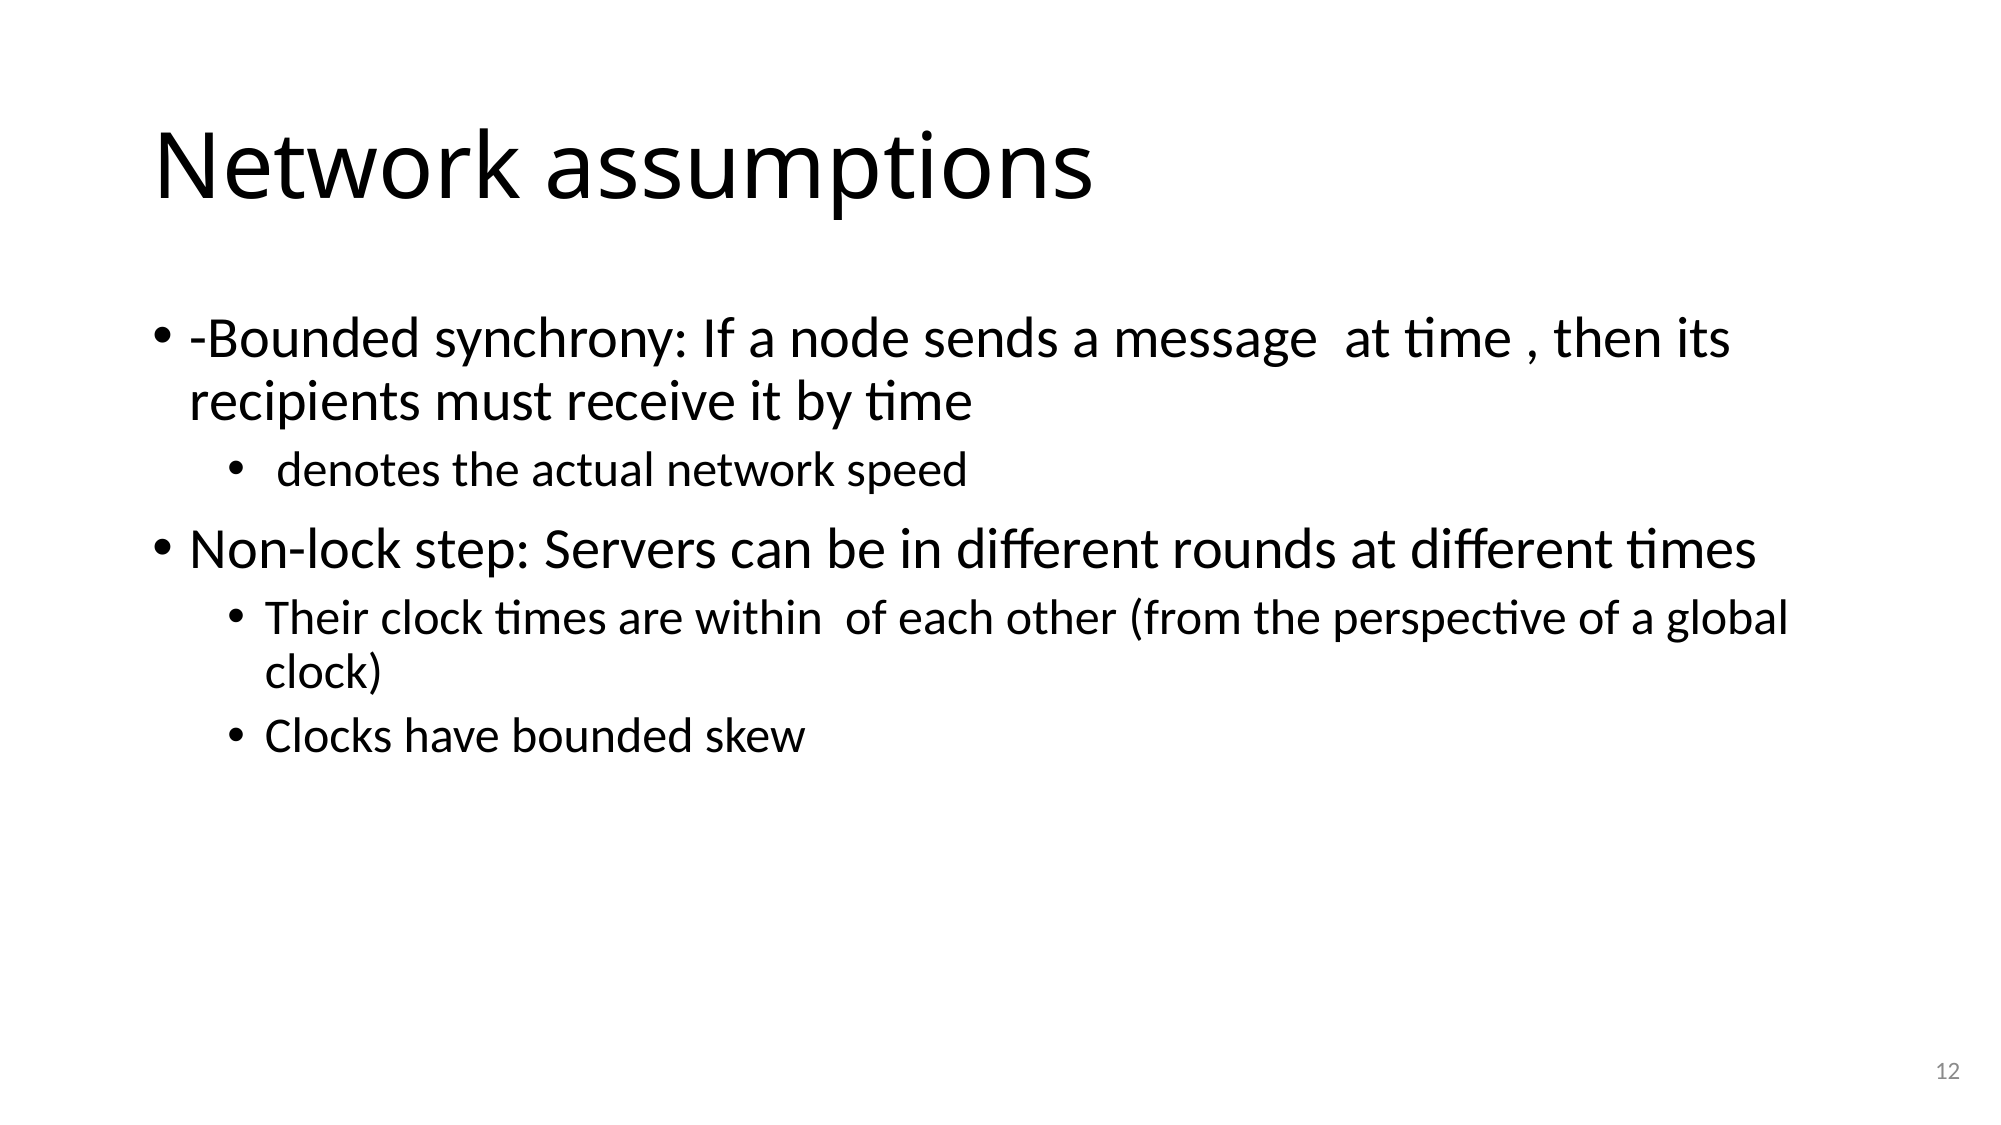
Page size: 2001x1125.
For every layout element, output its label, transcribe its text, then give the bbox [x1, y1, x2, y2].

title Network assumptions [137, 59, 1863, 278]
slide_number 12 [1525, 1039, 1976, 1100]
